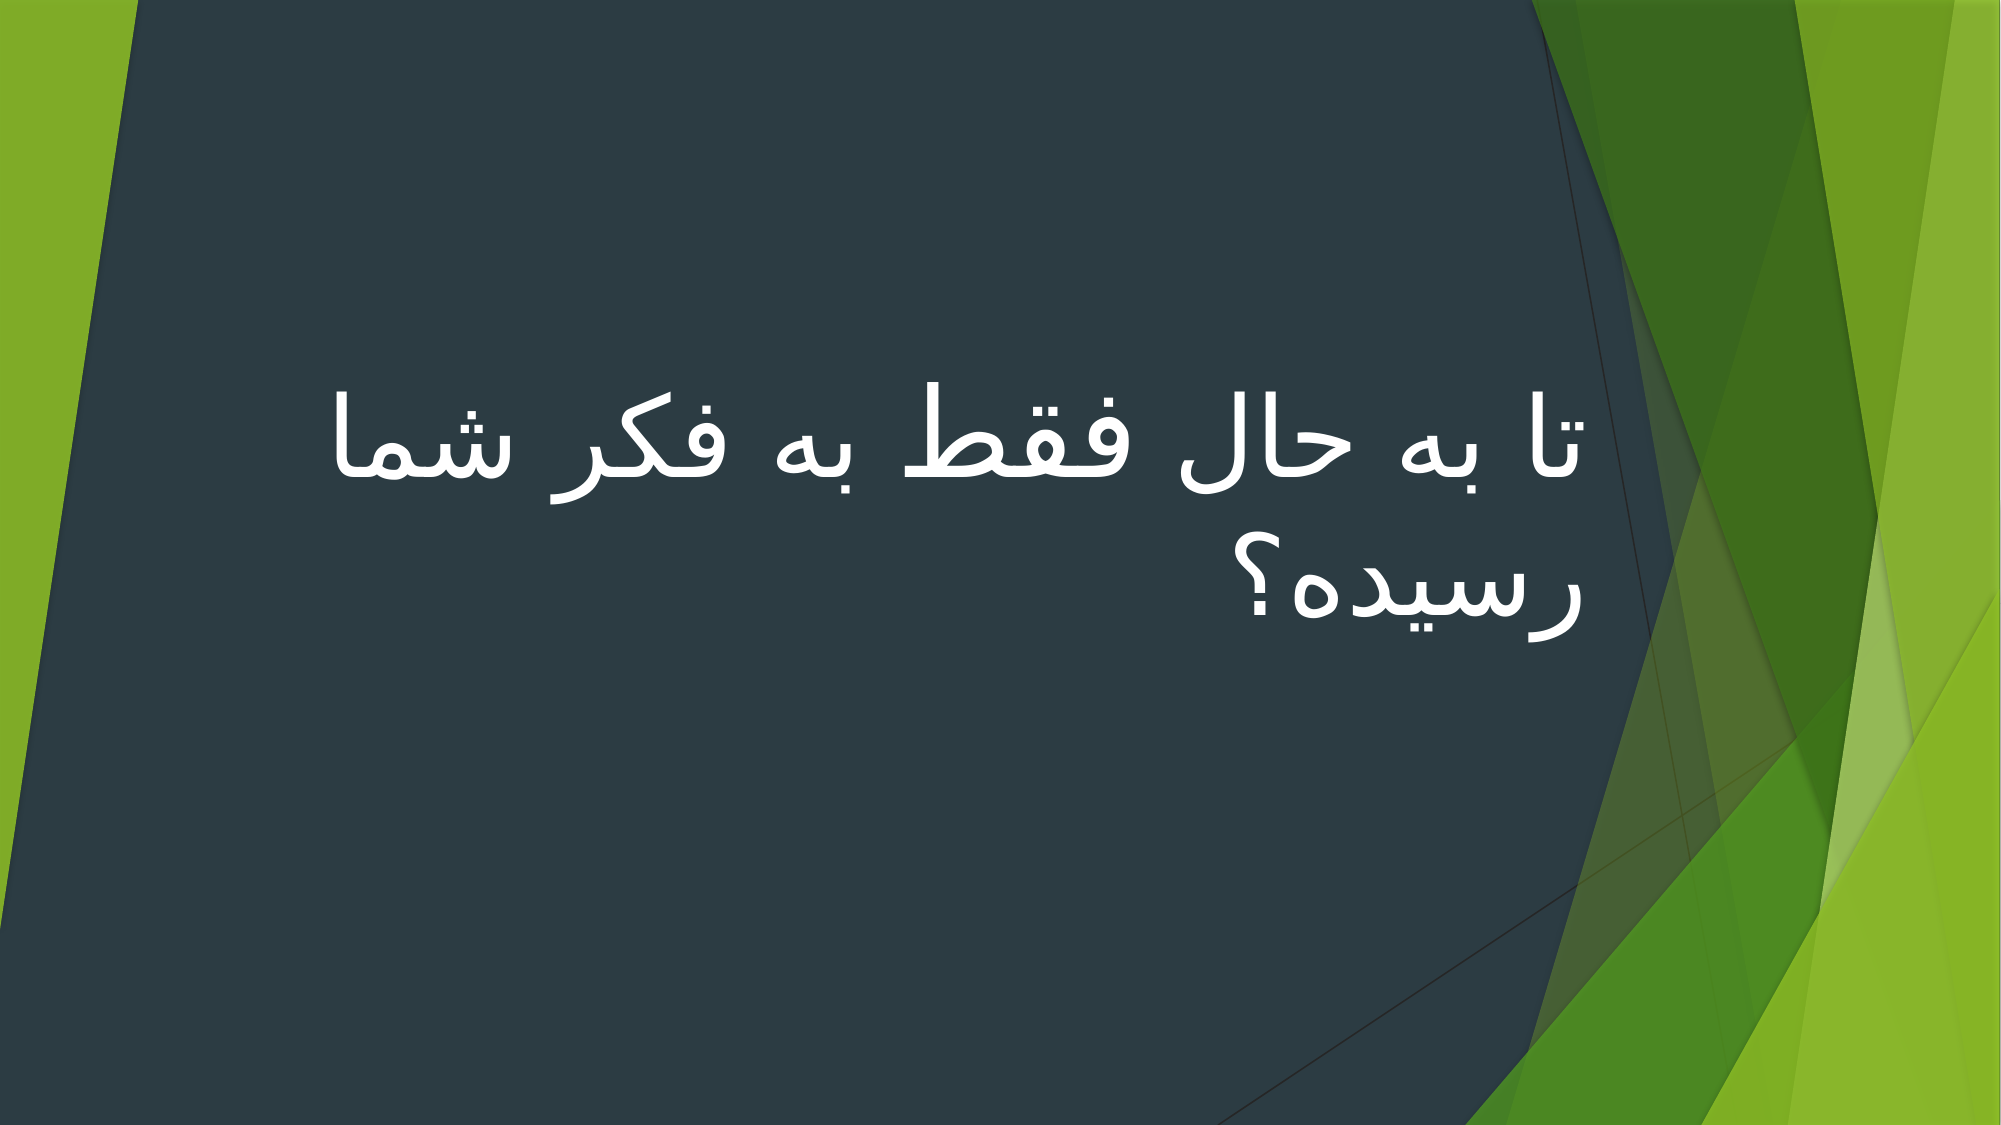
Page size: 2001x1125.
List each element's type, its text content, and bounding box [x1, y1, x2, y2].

title تا به حال فقط به فکر شما رسیده؟ [219, 479, 1603, 645]
